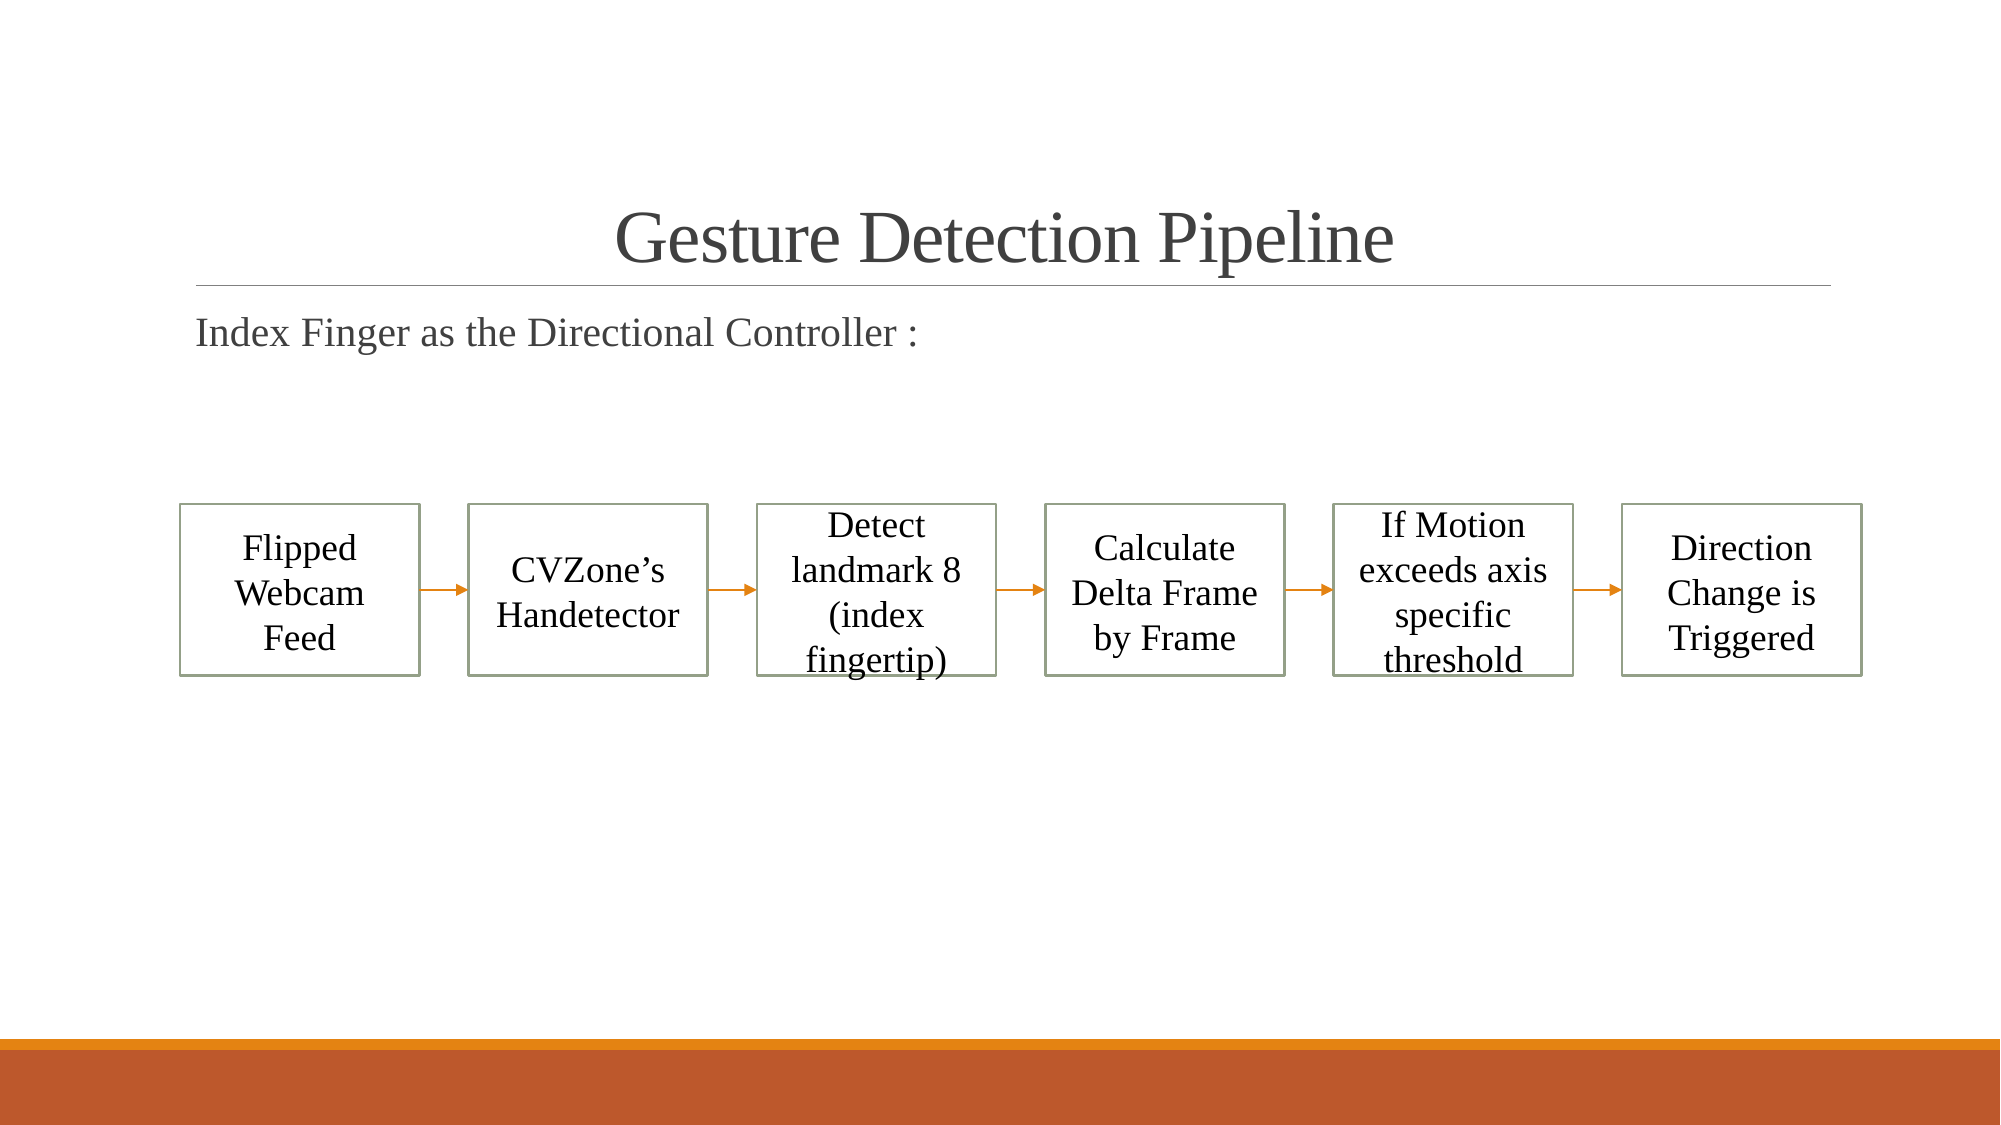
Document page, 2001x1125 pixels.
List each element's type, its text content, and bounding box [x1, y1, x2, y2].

title Gesture Detection Pipeline [180, 47, 1830, 285]
text_box Detect landmark 8 (index fingertip) [756, 503, 997, 677]
list Index Finger as the Directional Controller : [180, 302, 1876, 963]
text_box Flipped Webcam Feed [179, 503, 421, 677]
text_box CVZone’s Handetector [467, 503, 709, 677]
text_box If Motion exceeds axis specific threshold [1332, 503, 1574, 677]
text_box Calculate Delta Frame by Frame [1044, 503, 1286, 677]
text_box Direction Change is Triggered [1621, 503, 1863, 677]
